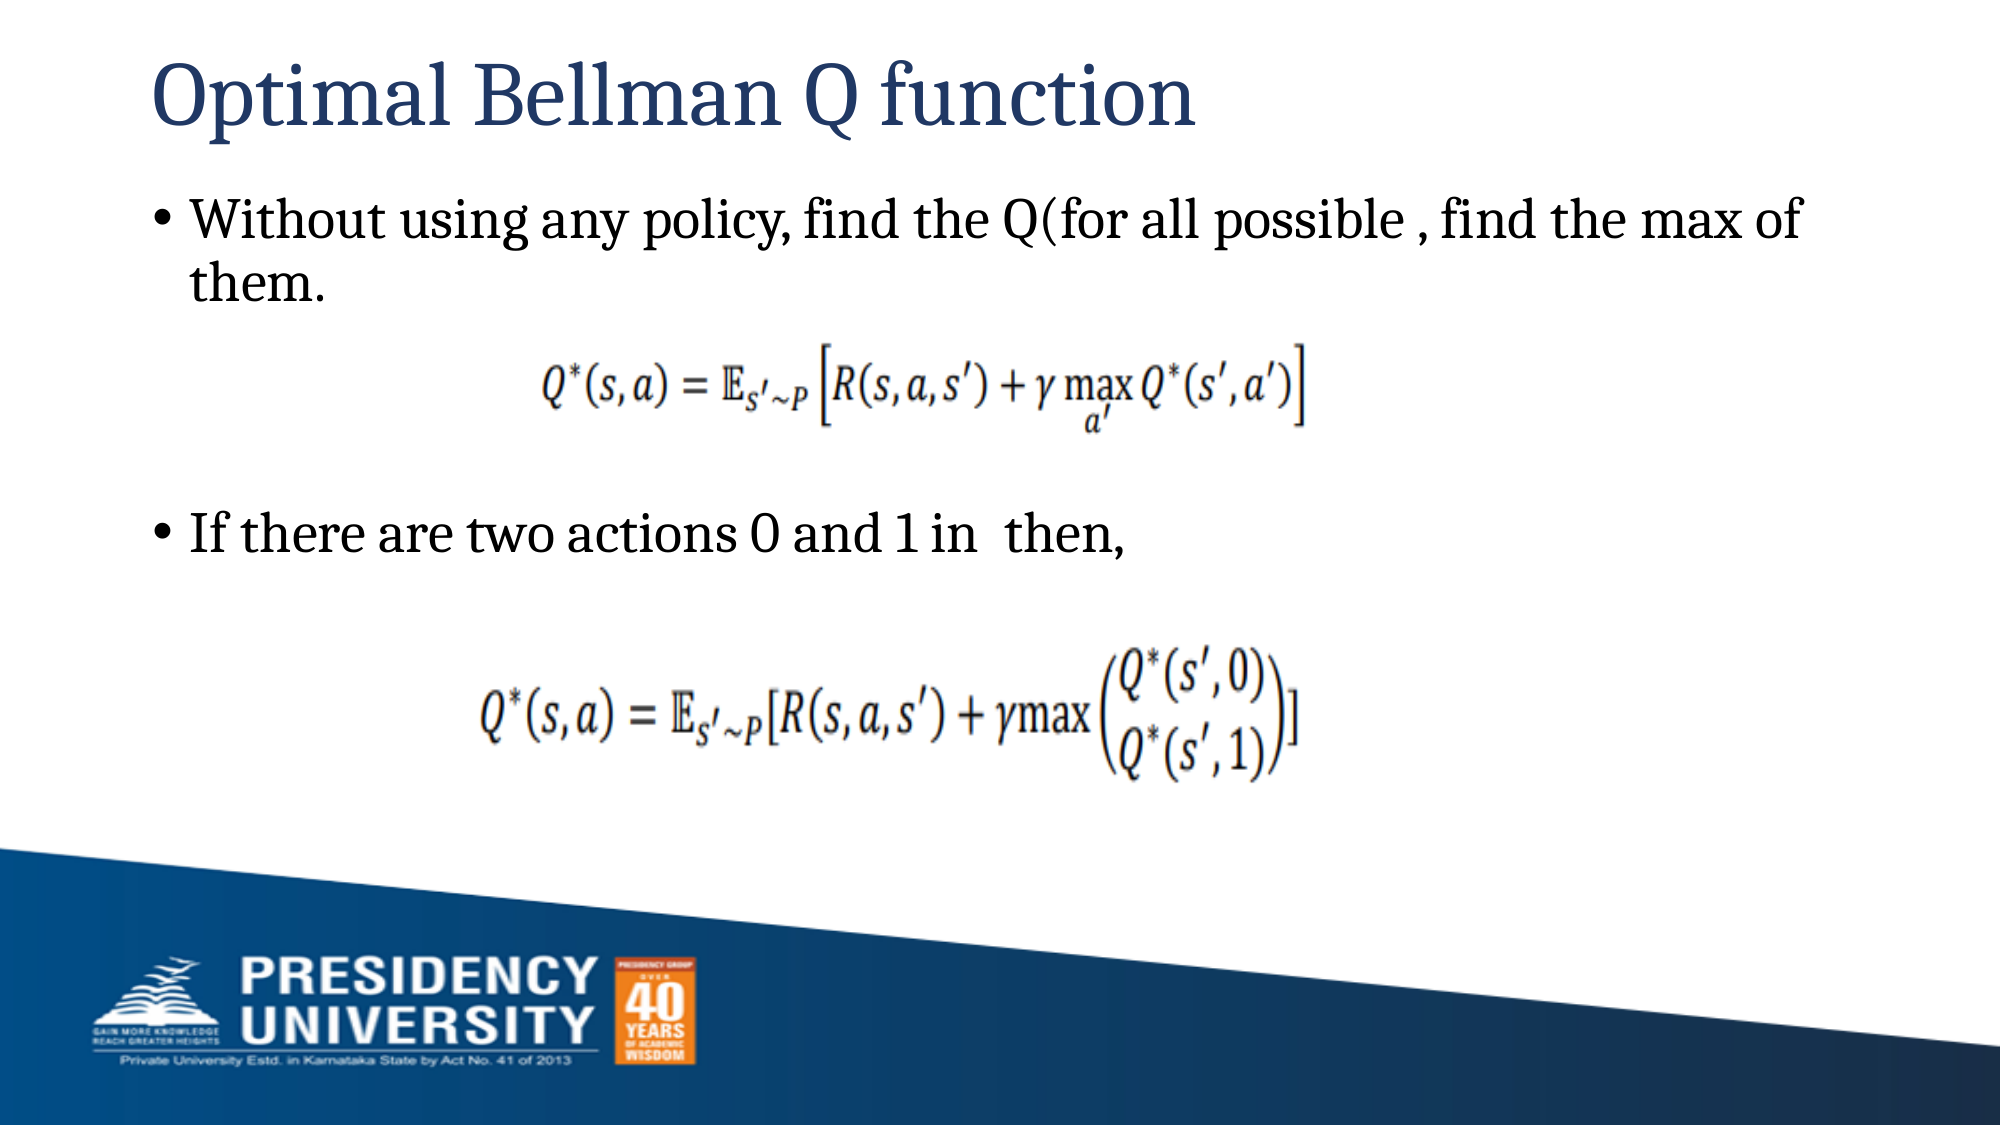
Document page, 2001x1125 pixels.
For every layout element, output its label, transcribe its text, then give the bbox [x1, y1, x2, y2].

title Optimal Bellman Q function [137, 51, 1863, 141]
picture [414, 601, 1516, 829]
picture [0, 845, 2000, 1125]
picture [457, 307, 1410, 461]
